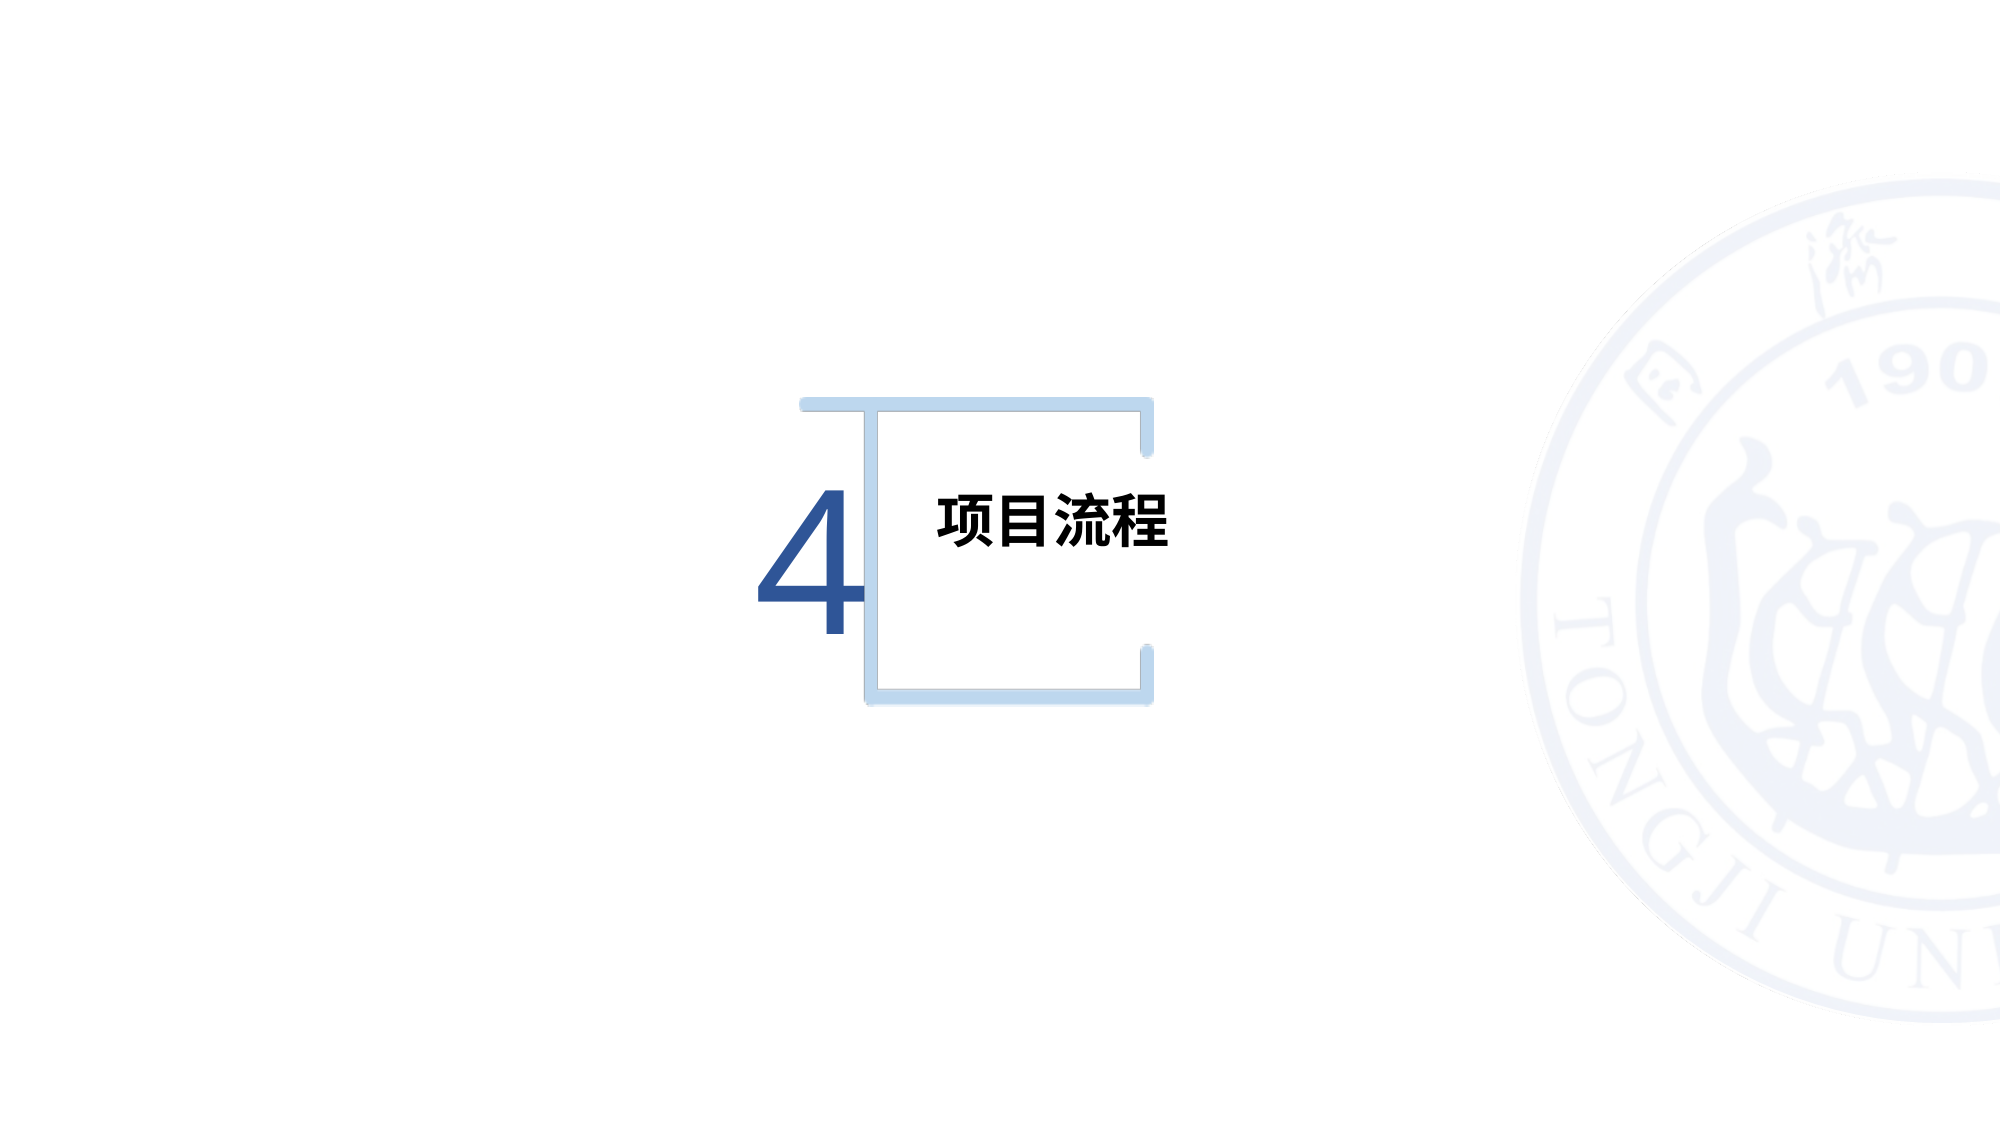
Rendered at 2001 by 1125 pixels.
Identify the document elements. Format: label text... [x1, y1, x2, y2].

picture [799, 397, 1154, 707]
picture [1515, 172, 2000, 1026]
title 项目流程 [1154, 474, 1675, 563]
text_box 4 [739, 426, 799, 682]
